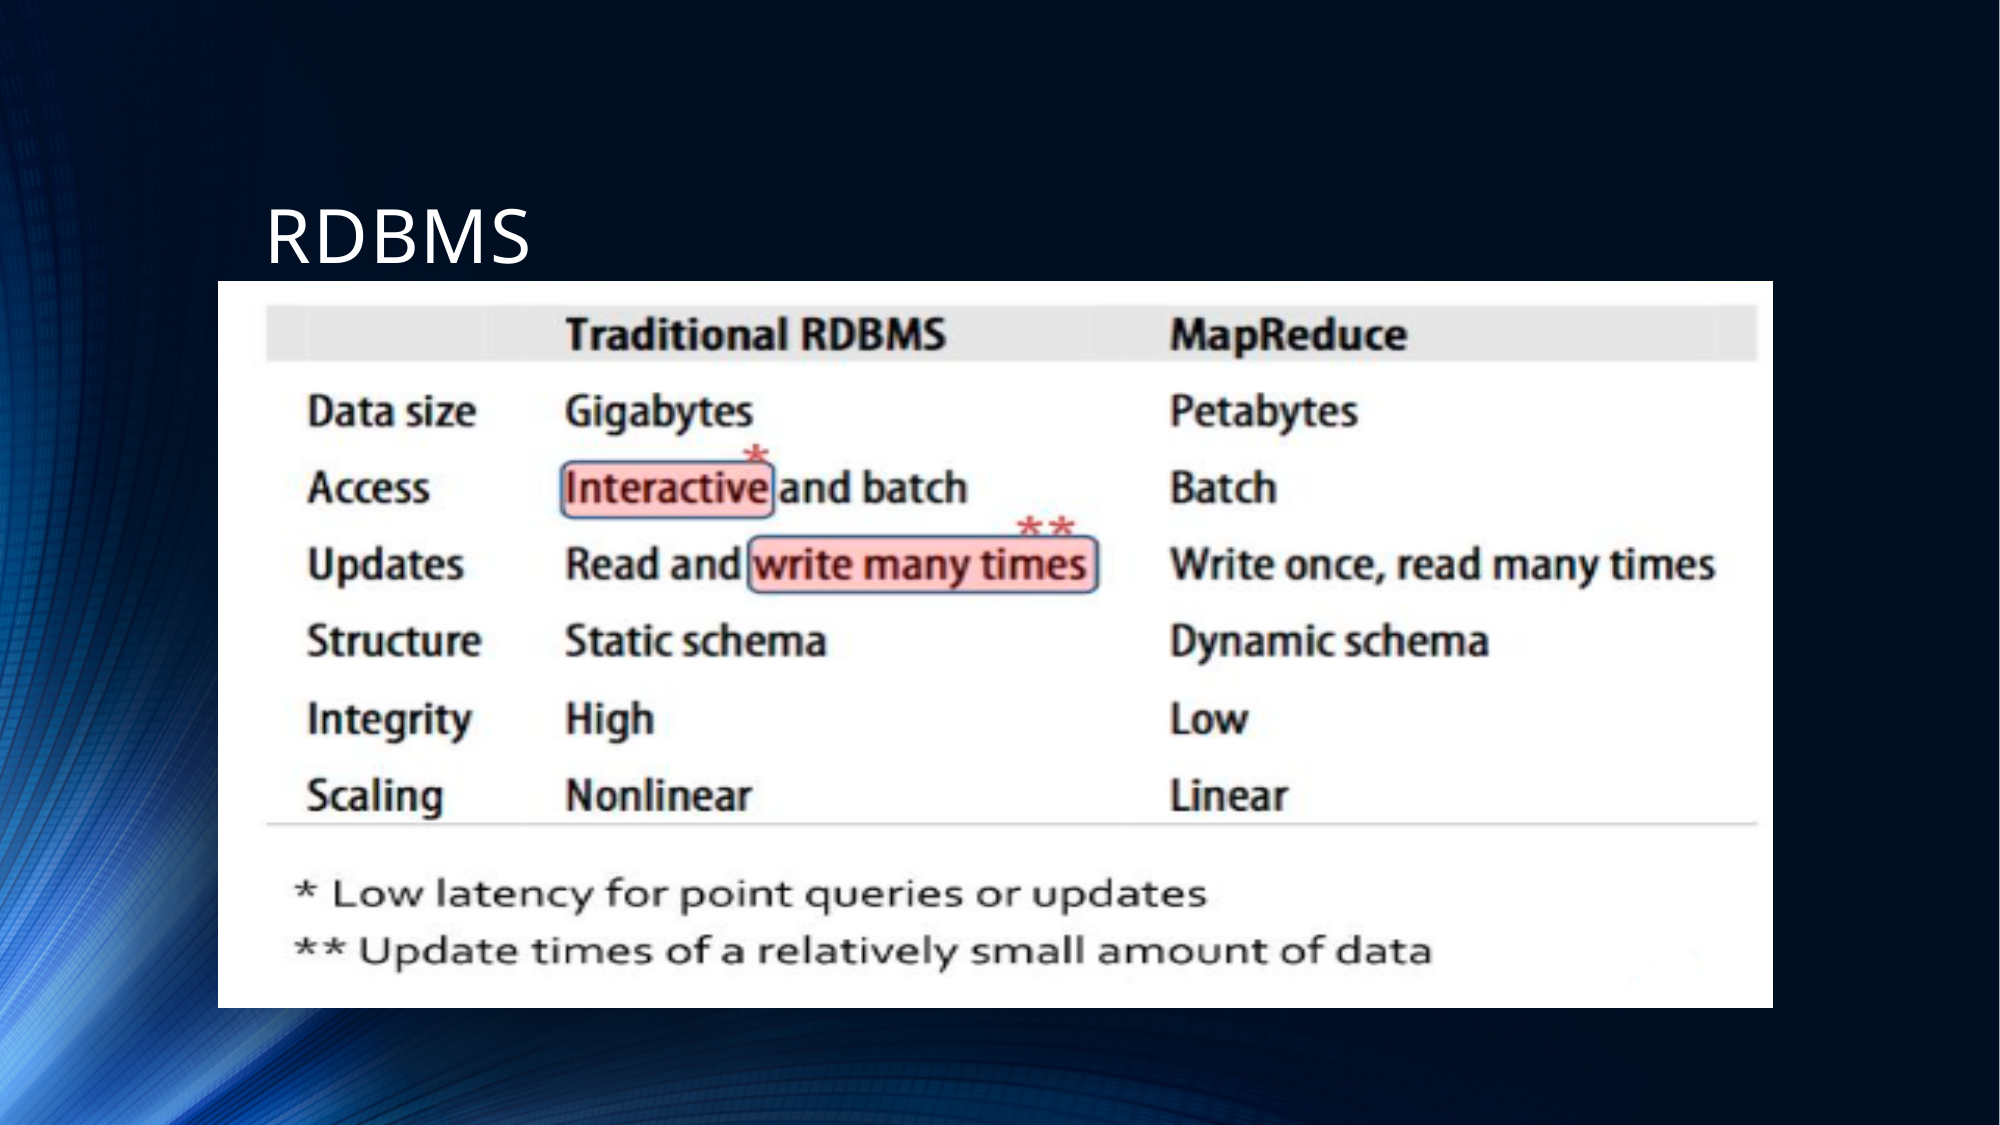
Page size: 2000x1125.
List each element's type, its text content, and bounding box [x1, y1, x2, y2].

picture [0, 0, 2000, 1125]
title RDBMS [249, 62, 1750, 281]
